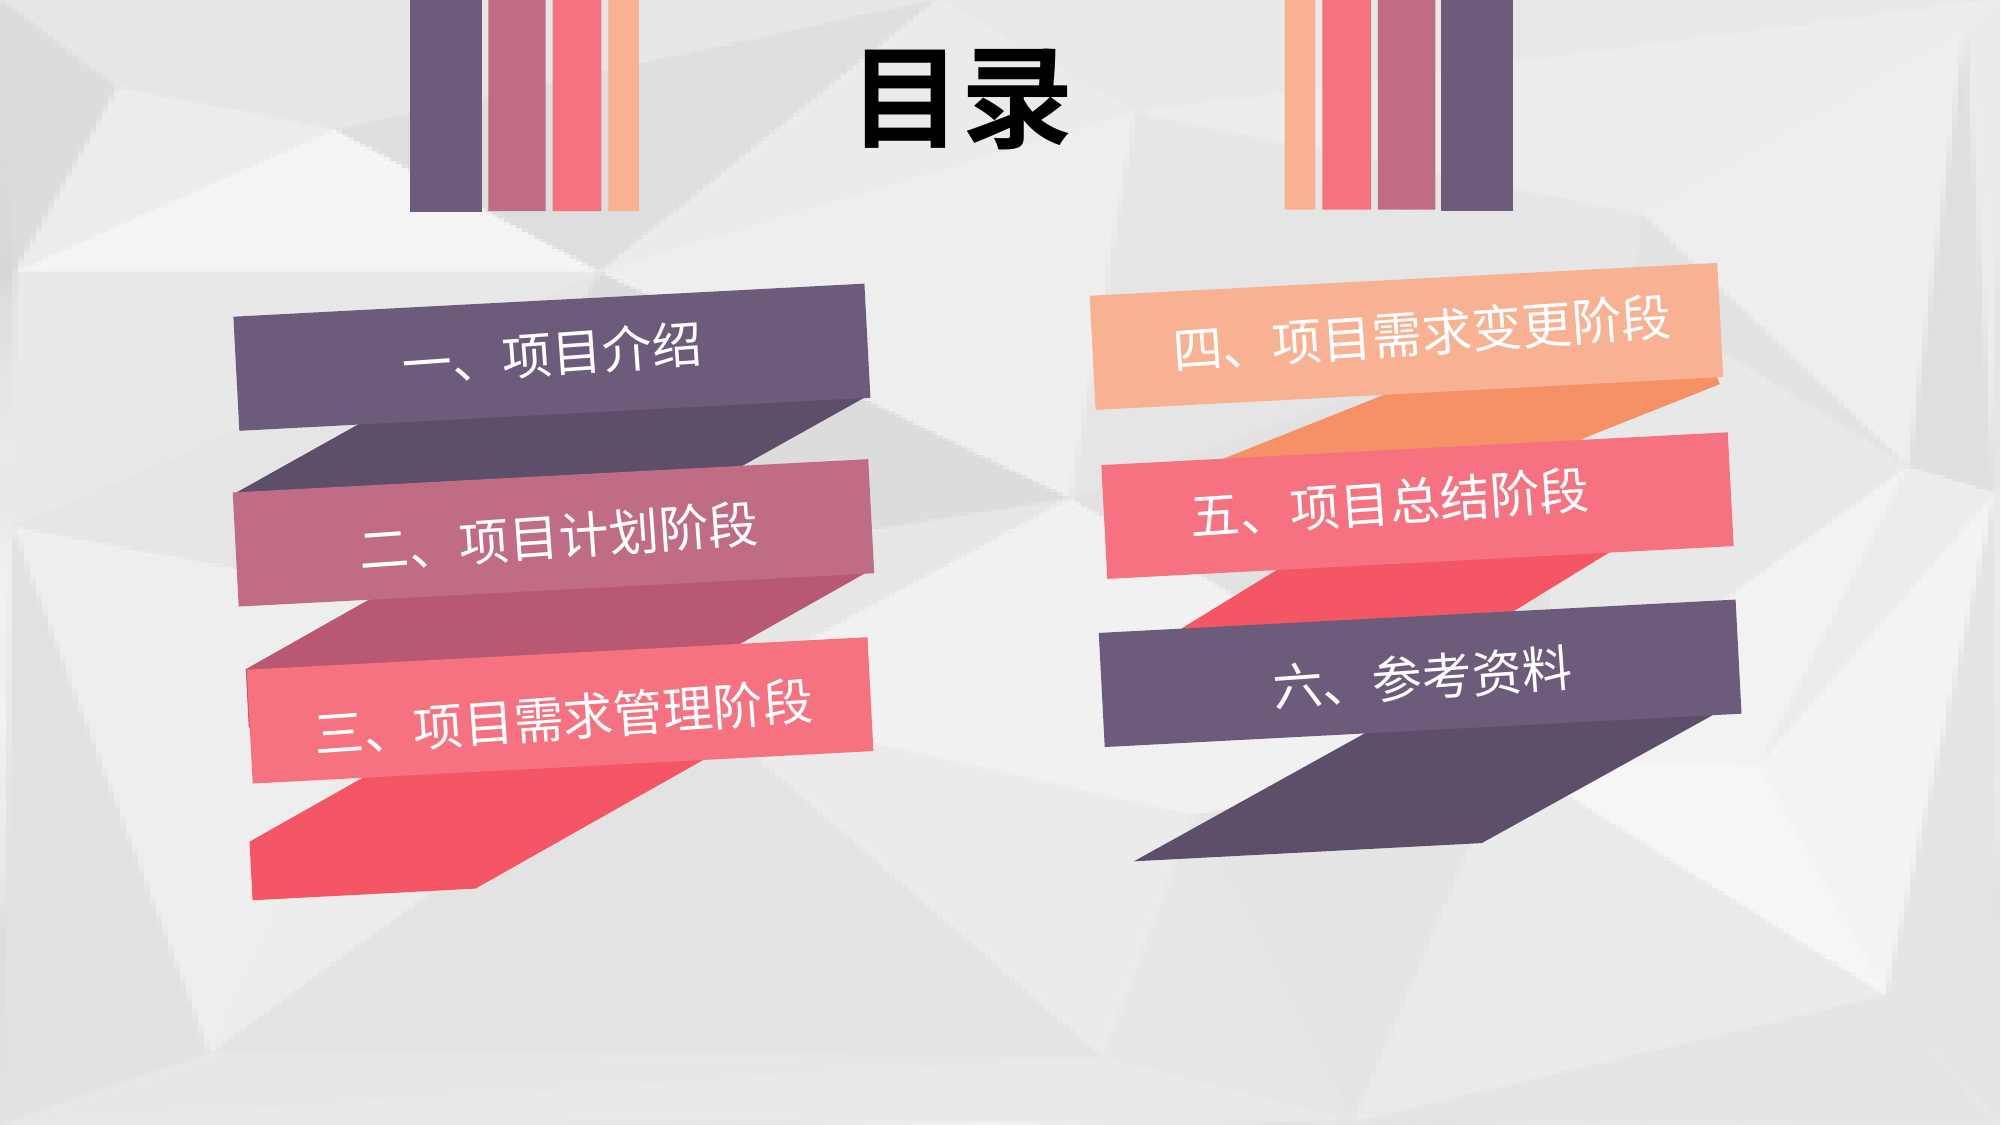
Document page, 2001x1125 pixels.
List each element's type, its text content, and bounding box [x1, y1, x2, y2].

picture [0, 0, 2001, 1125]
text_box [1284, 0, 1513, 210]
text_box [233, 300, 872, 885]
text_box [411, 0, 640, 212]
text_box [1092, 279, 1793, 846]
text_box 目录 [834, 19, 1090, 170]
